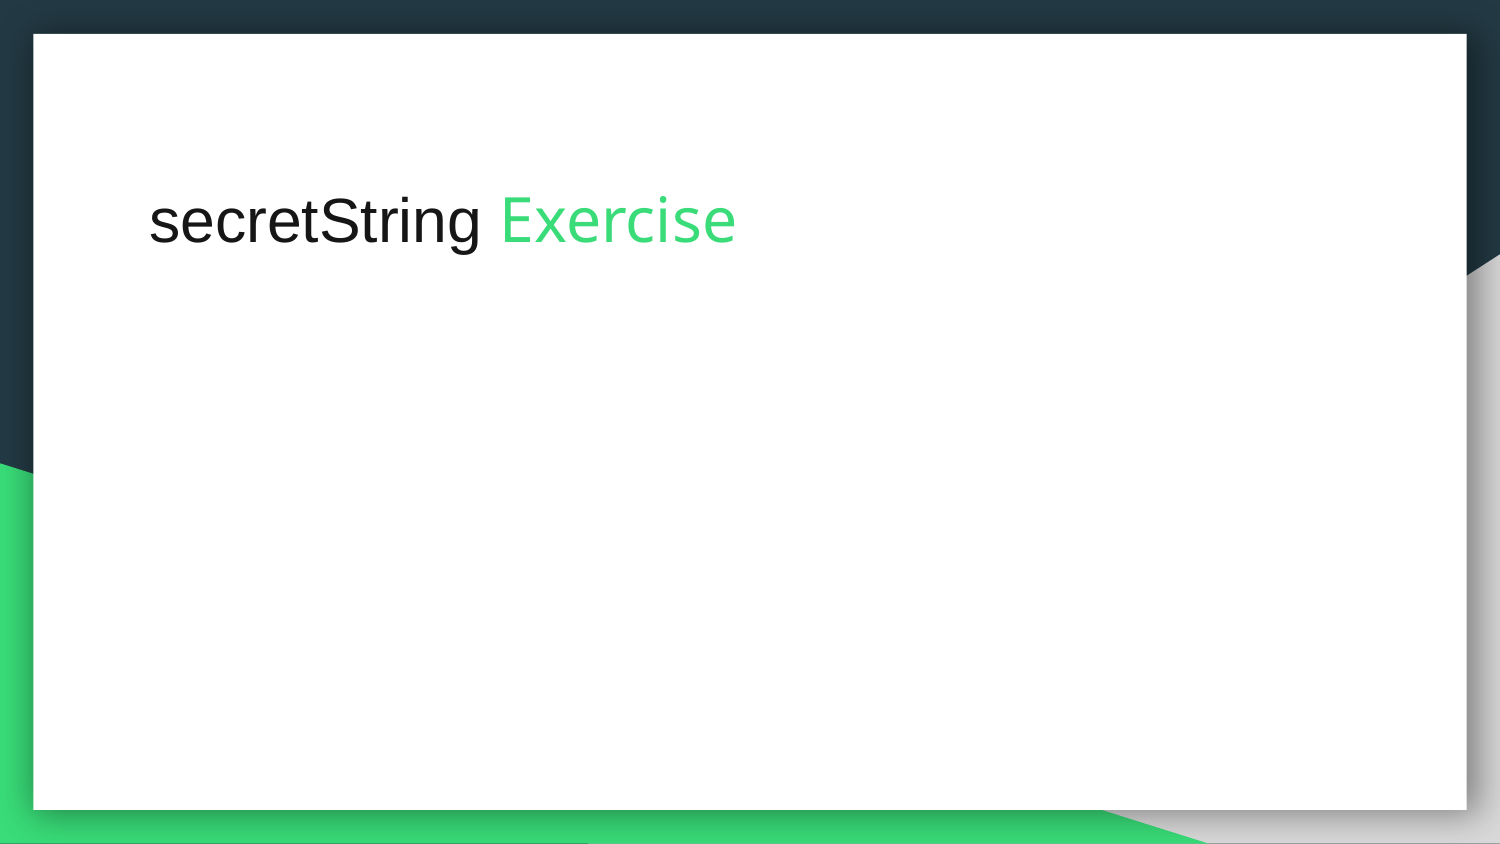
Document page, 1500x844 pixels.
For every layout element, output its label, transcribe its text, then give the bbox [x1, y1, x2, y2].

title secretString Exercise [134, 138, 1366, 296]
